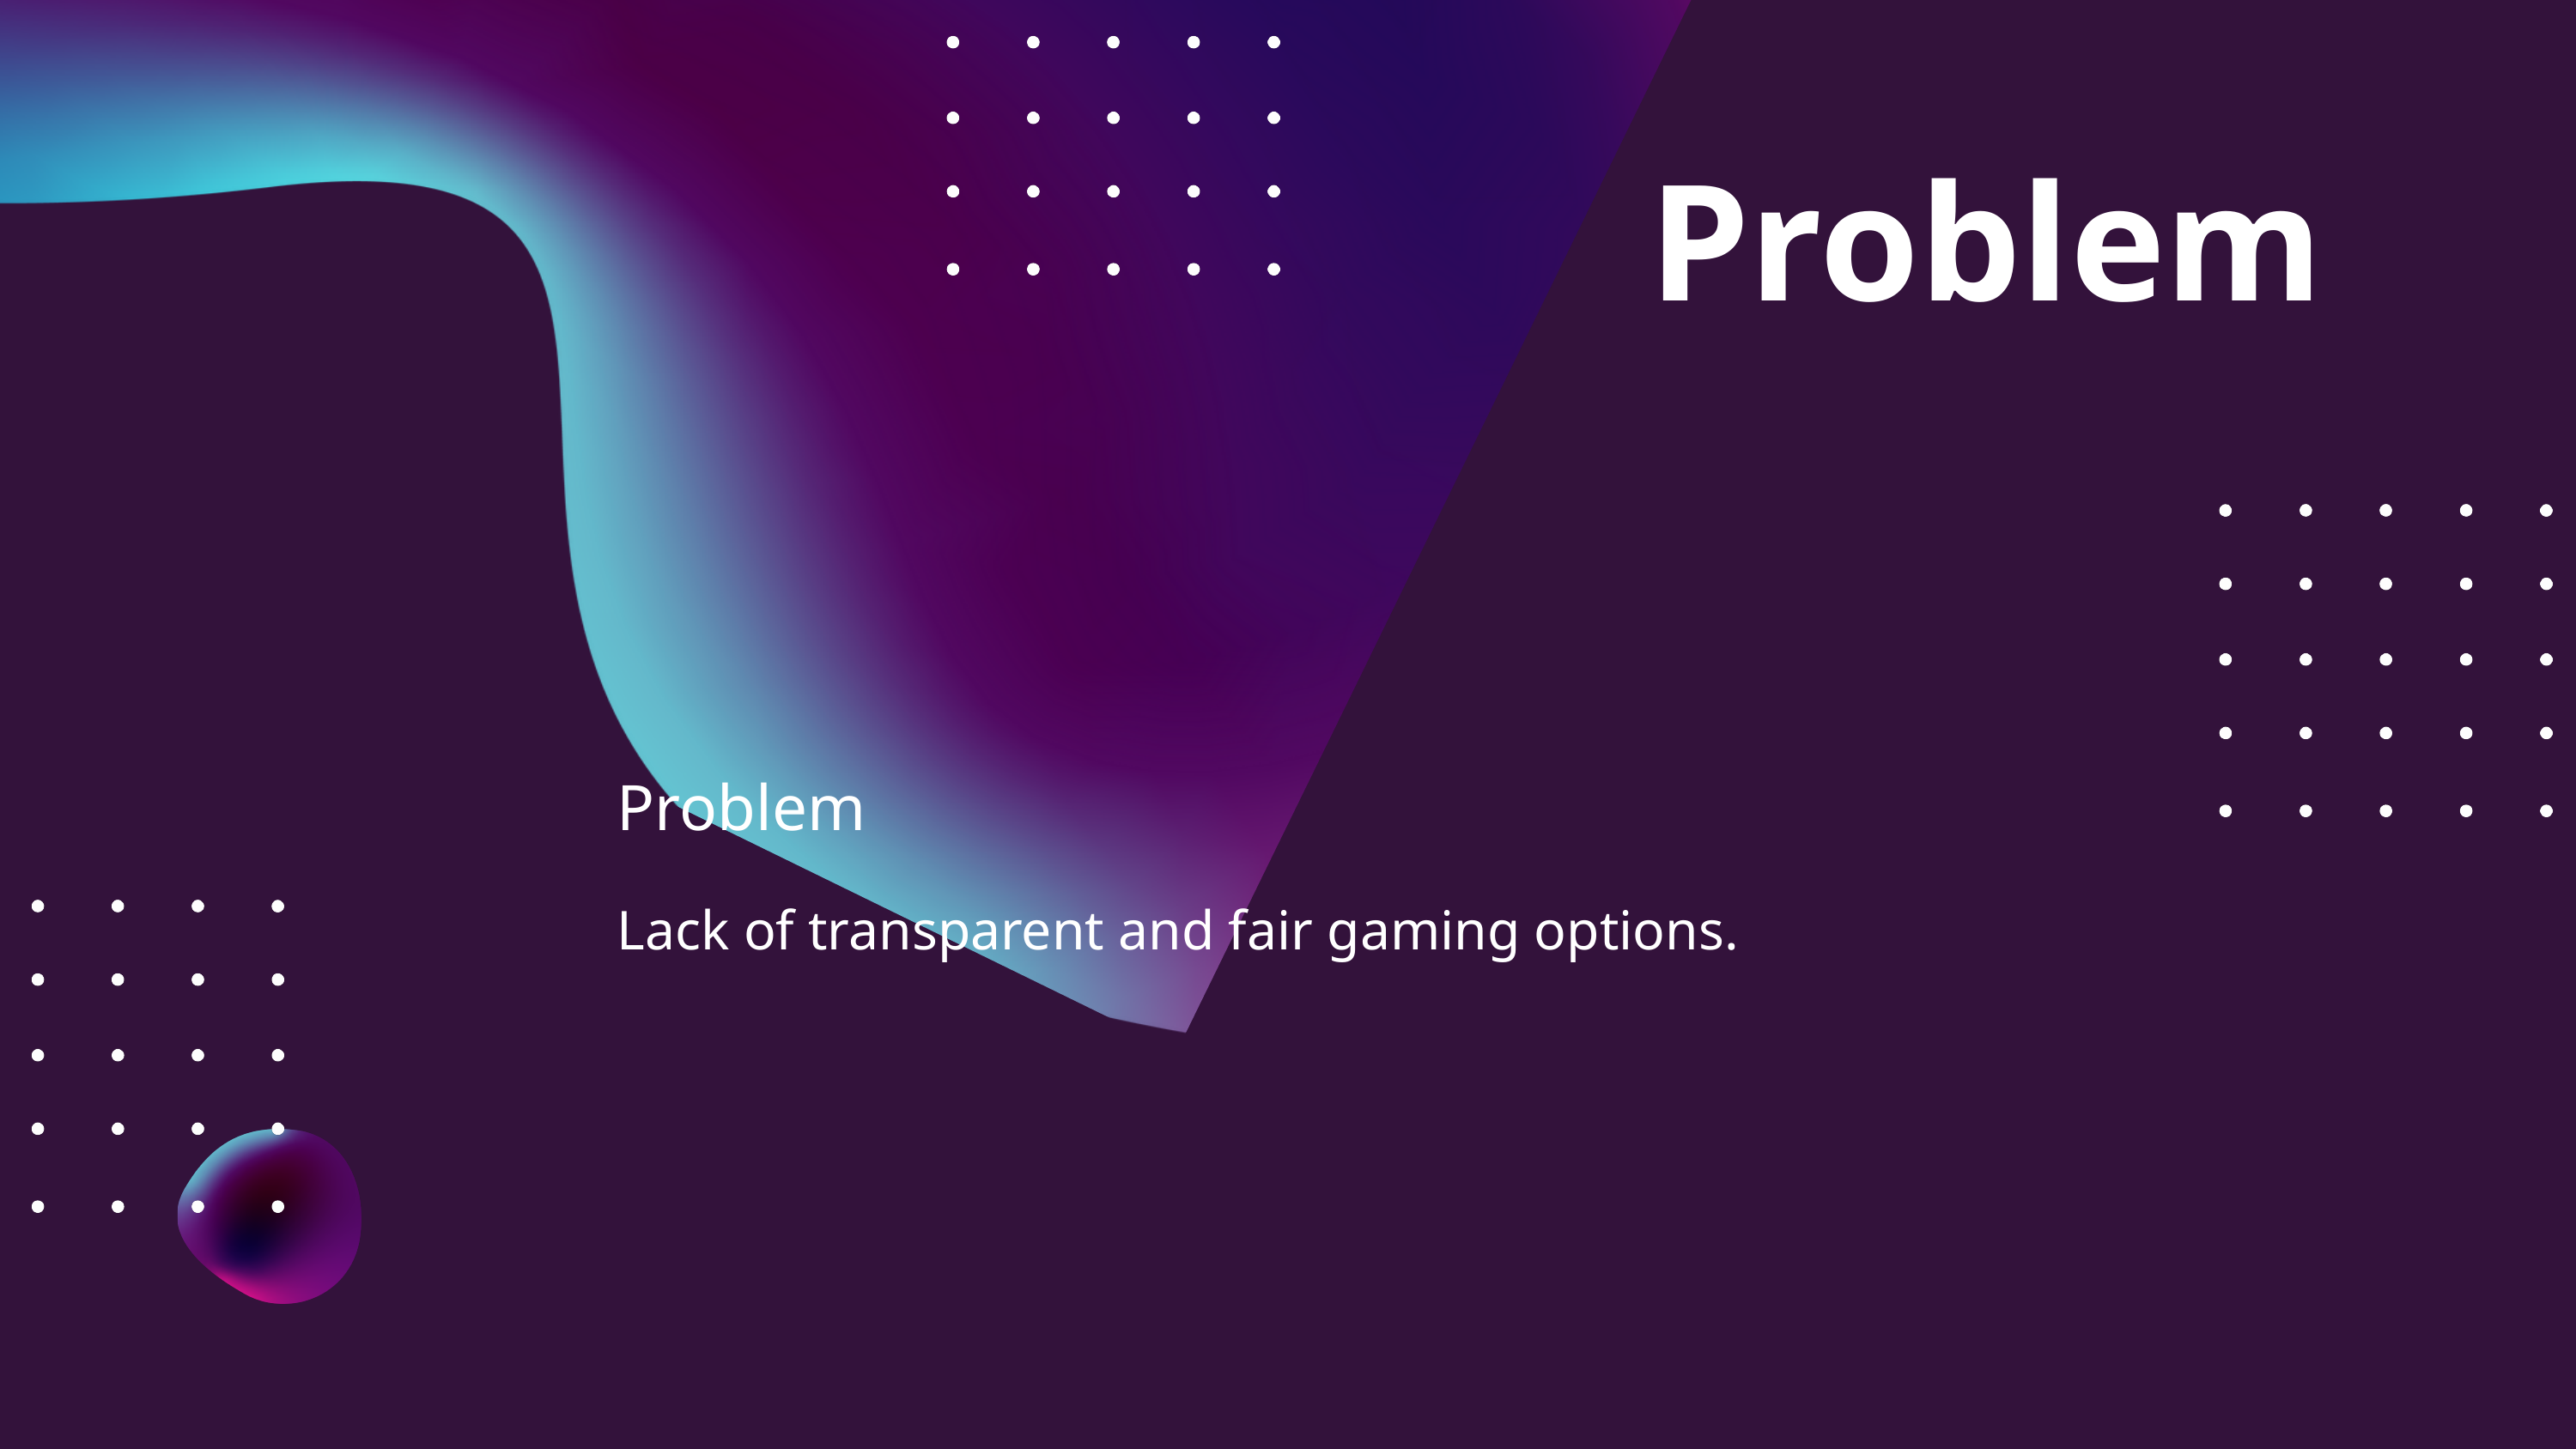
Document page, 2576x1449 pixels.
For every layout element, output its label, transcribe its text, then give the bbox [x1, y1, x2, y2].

text_box Problem [1529, 155, 2324, 333]
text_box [617, 768, 1826, 1091]
text_box [177, 1129, 361, 1304]
text_box [0, 894, 289, 1217]
text_box [2210, 499, 2558, 822]
text_box [0, 0, 1692, 775]
text_box [938, 0, 1285, 280]
